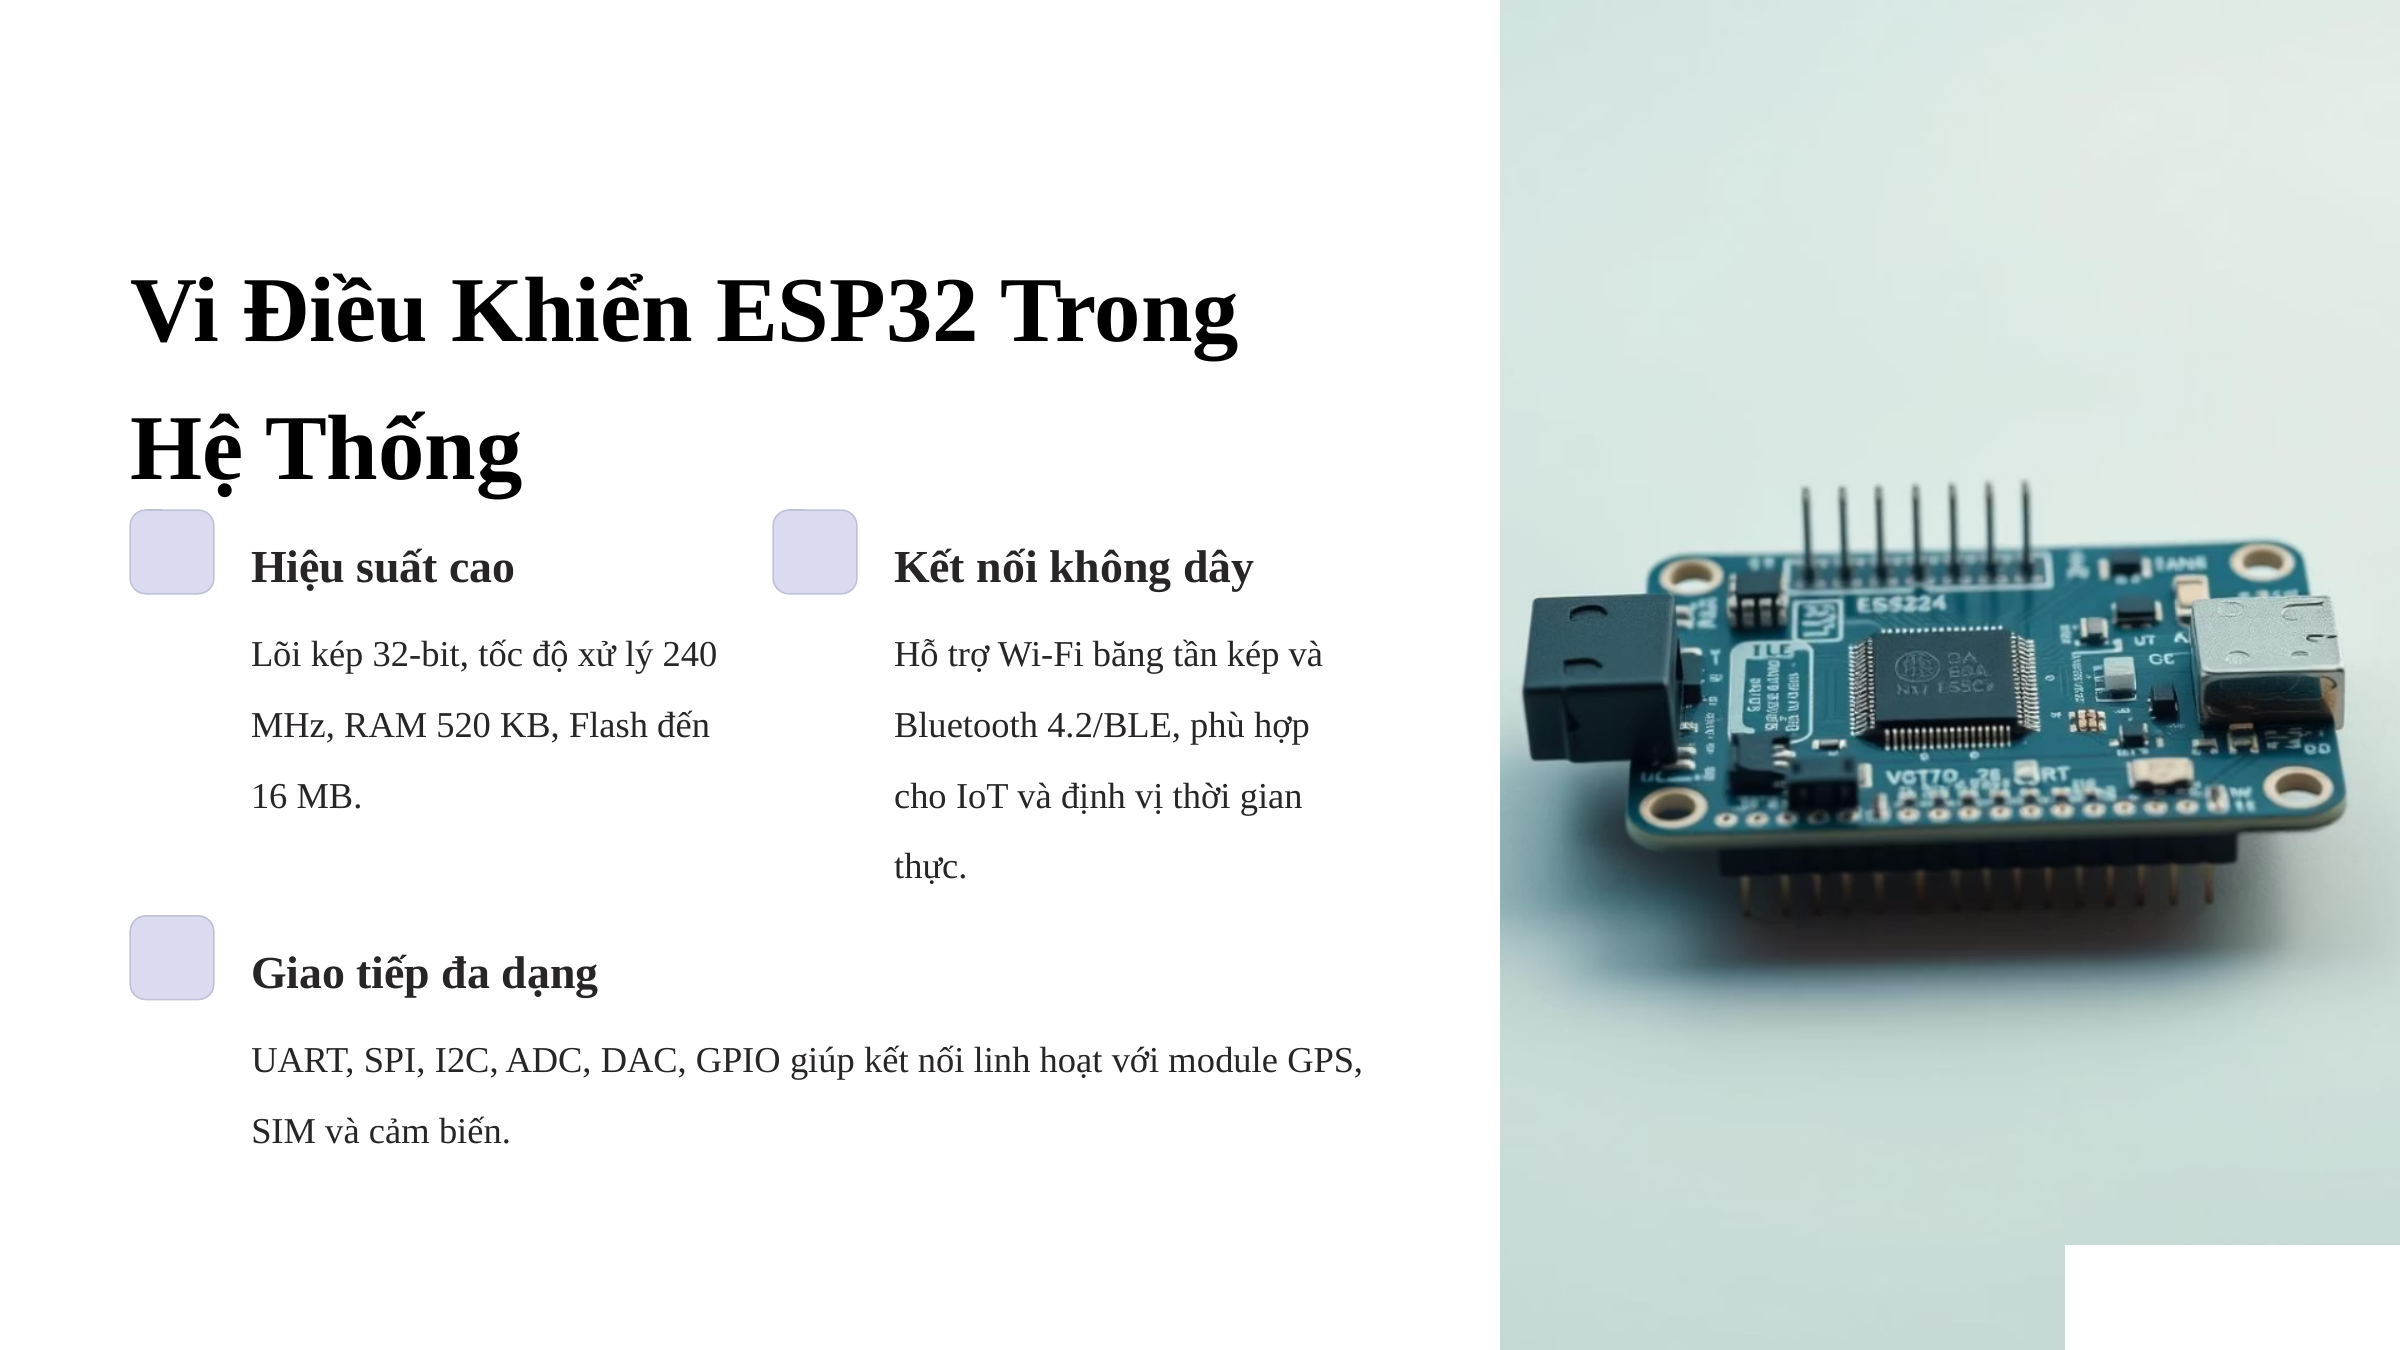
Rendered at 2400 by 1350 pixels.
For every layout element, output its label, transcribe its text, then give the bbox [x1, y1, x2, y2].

text_box [130, 510, 214, 594]
text_box [130, 915, 214, 1000]
text_box Hiệu suất cao [251, 522, 717, 581]
text_box Kết nối không dây [894, 522, 1360, 581]
text_box [773, 510, 857, 594]
text_box Hỗ trợ Wi-Fi băng tần kép và Bluetooth 4.2/BLE, phù hợp cho IoT và định vị thời gian thực. [894, 603, 1370, 842]
text_box Giao tiếp đa dạng [251, 928, 717, 987]
text_box Vi Điều Khiển ESP32 Trong Hệ Thống [130, 221, 1370, 455]
text_box UART, SPI, I2C, ADC, DAC, GPIO giúp kết nối linh hoạt với module GPS, SIM và cảm biến. [251, 1009, 1370, 1129]
picture [1499, 0, 2400, 1350]
text_box Lõi kép 32-bit, tốc độ xử lý 240 MHz, RAM 520 KB, Flash đến 16 MB. [251, 603, 727, 782]
